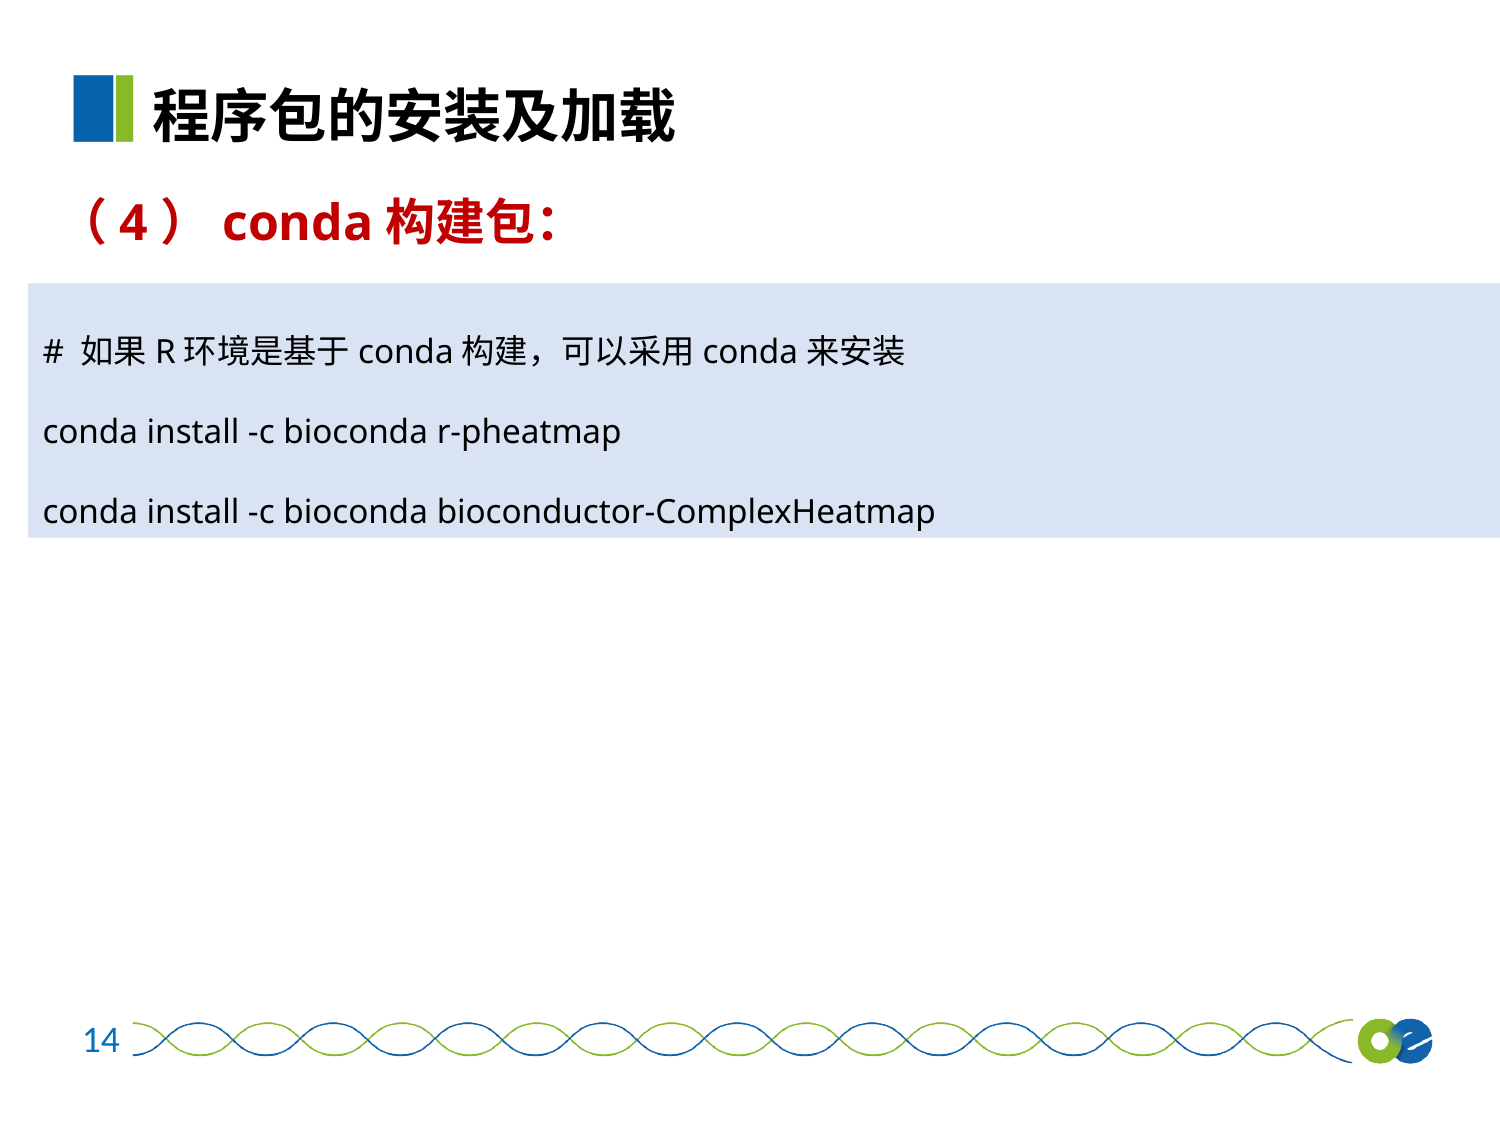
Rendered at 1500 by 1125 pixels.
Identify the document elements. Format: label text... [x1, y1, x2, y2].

slide_number 14 [67, 1007, 405, 1068]
picture [29, 66, 185, 149]
text_box 程序包的安装及加载 [141, 73, 1500, 155]
text_box （4）conda构建包： [43, 183, 1392, 259]
picture [126, 1004, 1441, 1079]
text_box # 如果R环境是基于conda构建，可以采用conda来安装 conda install -c bioconda r-pheatmap conda install -c bioconda bioconductor-ComplexHeatmap [27, 283, 1500, 538]
